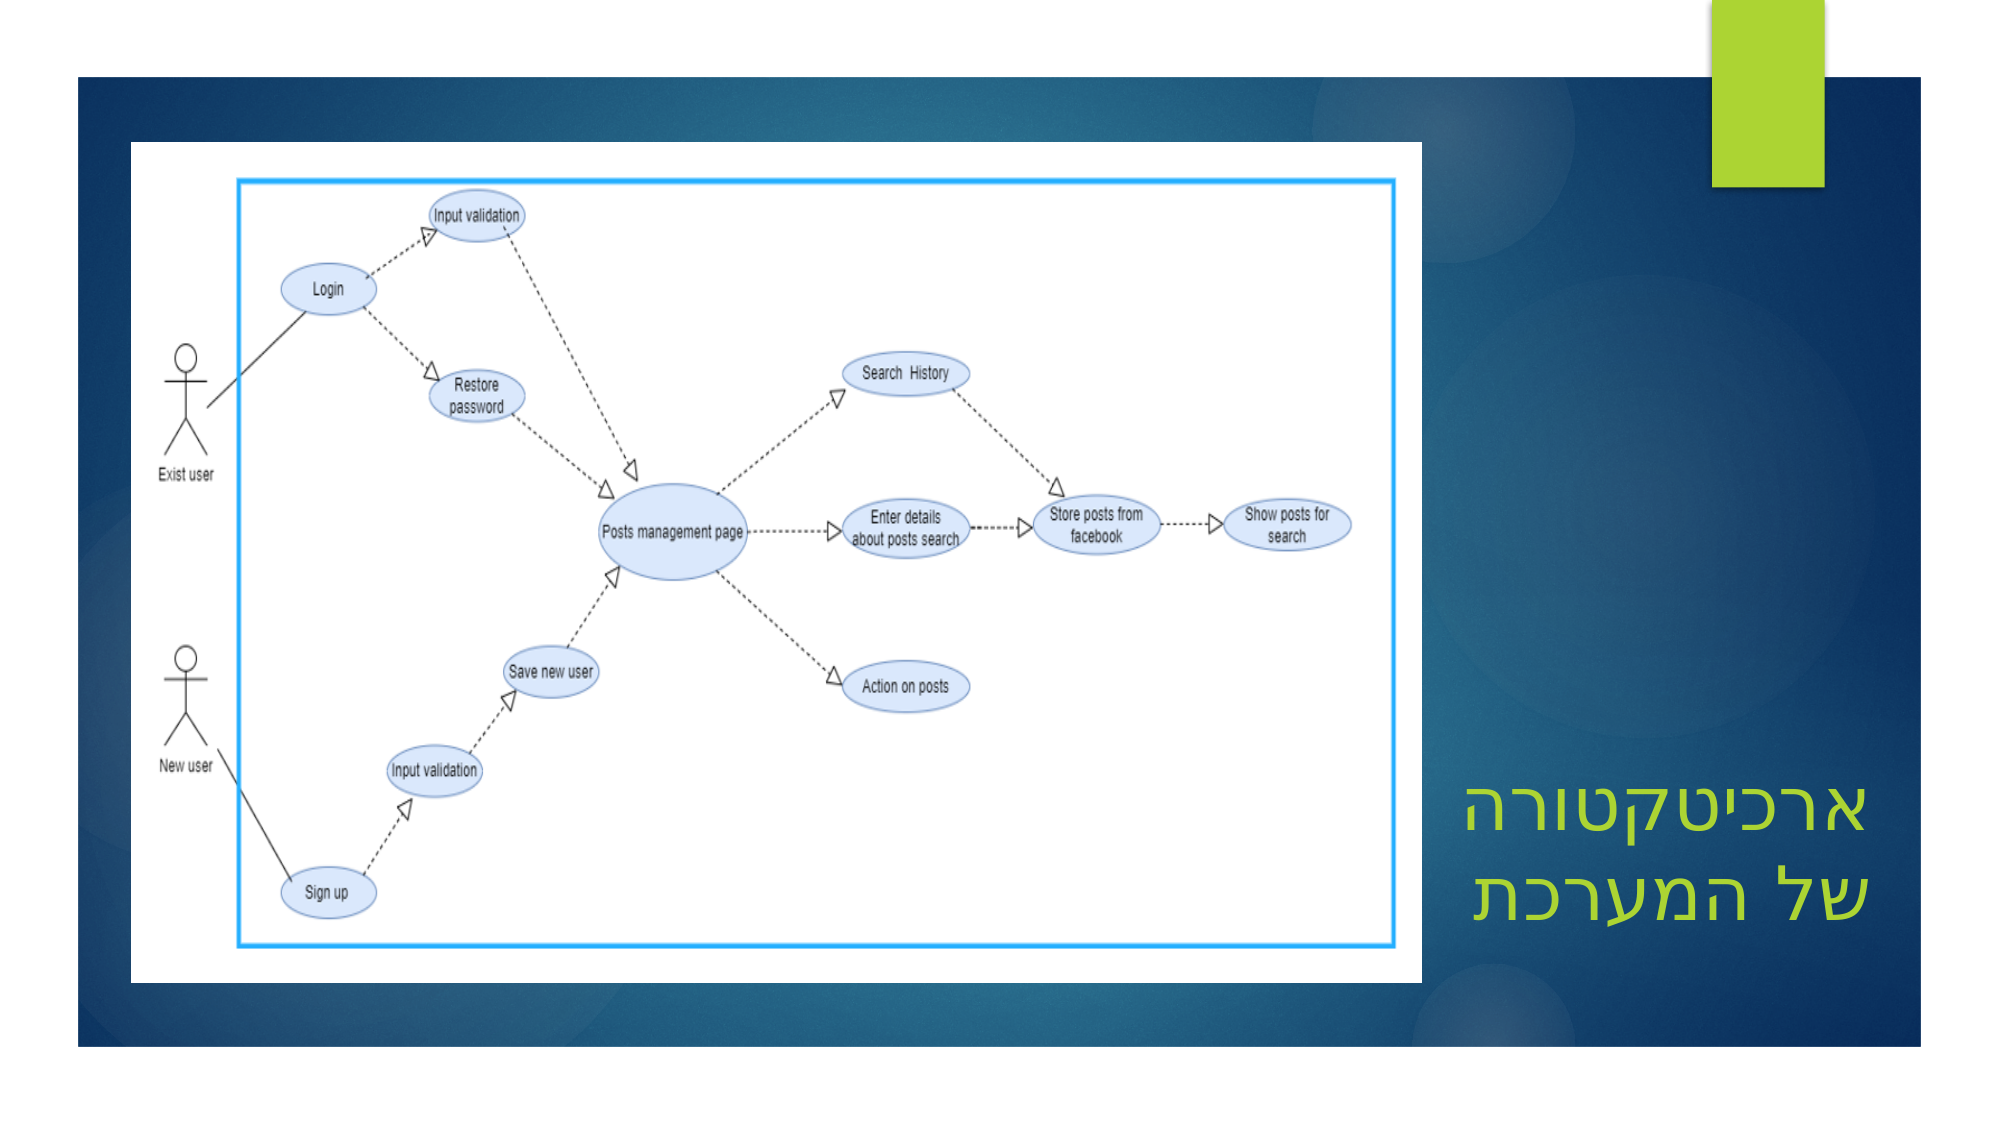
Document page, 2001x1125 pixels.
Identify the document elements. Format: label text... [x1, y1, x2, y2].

title ארכיטקטורה של המערכת [1439, 575, 1887, 944]
picture [130, 142, 1423, 983]
